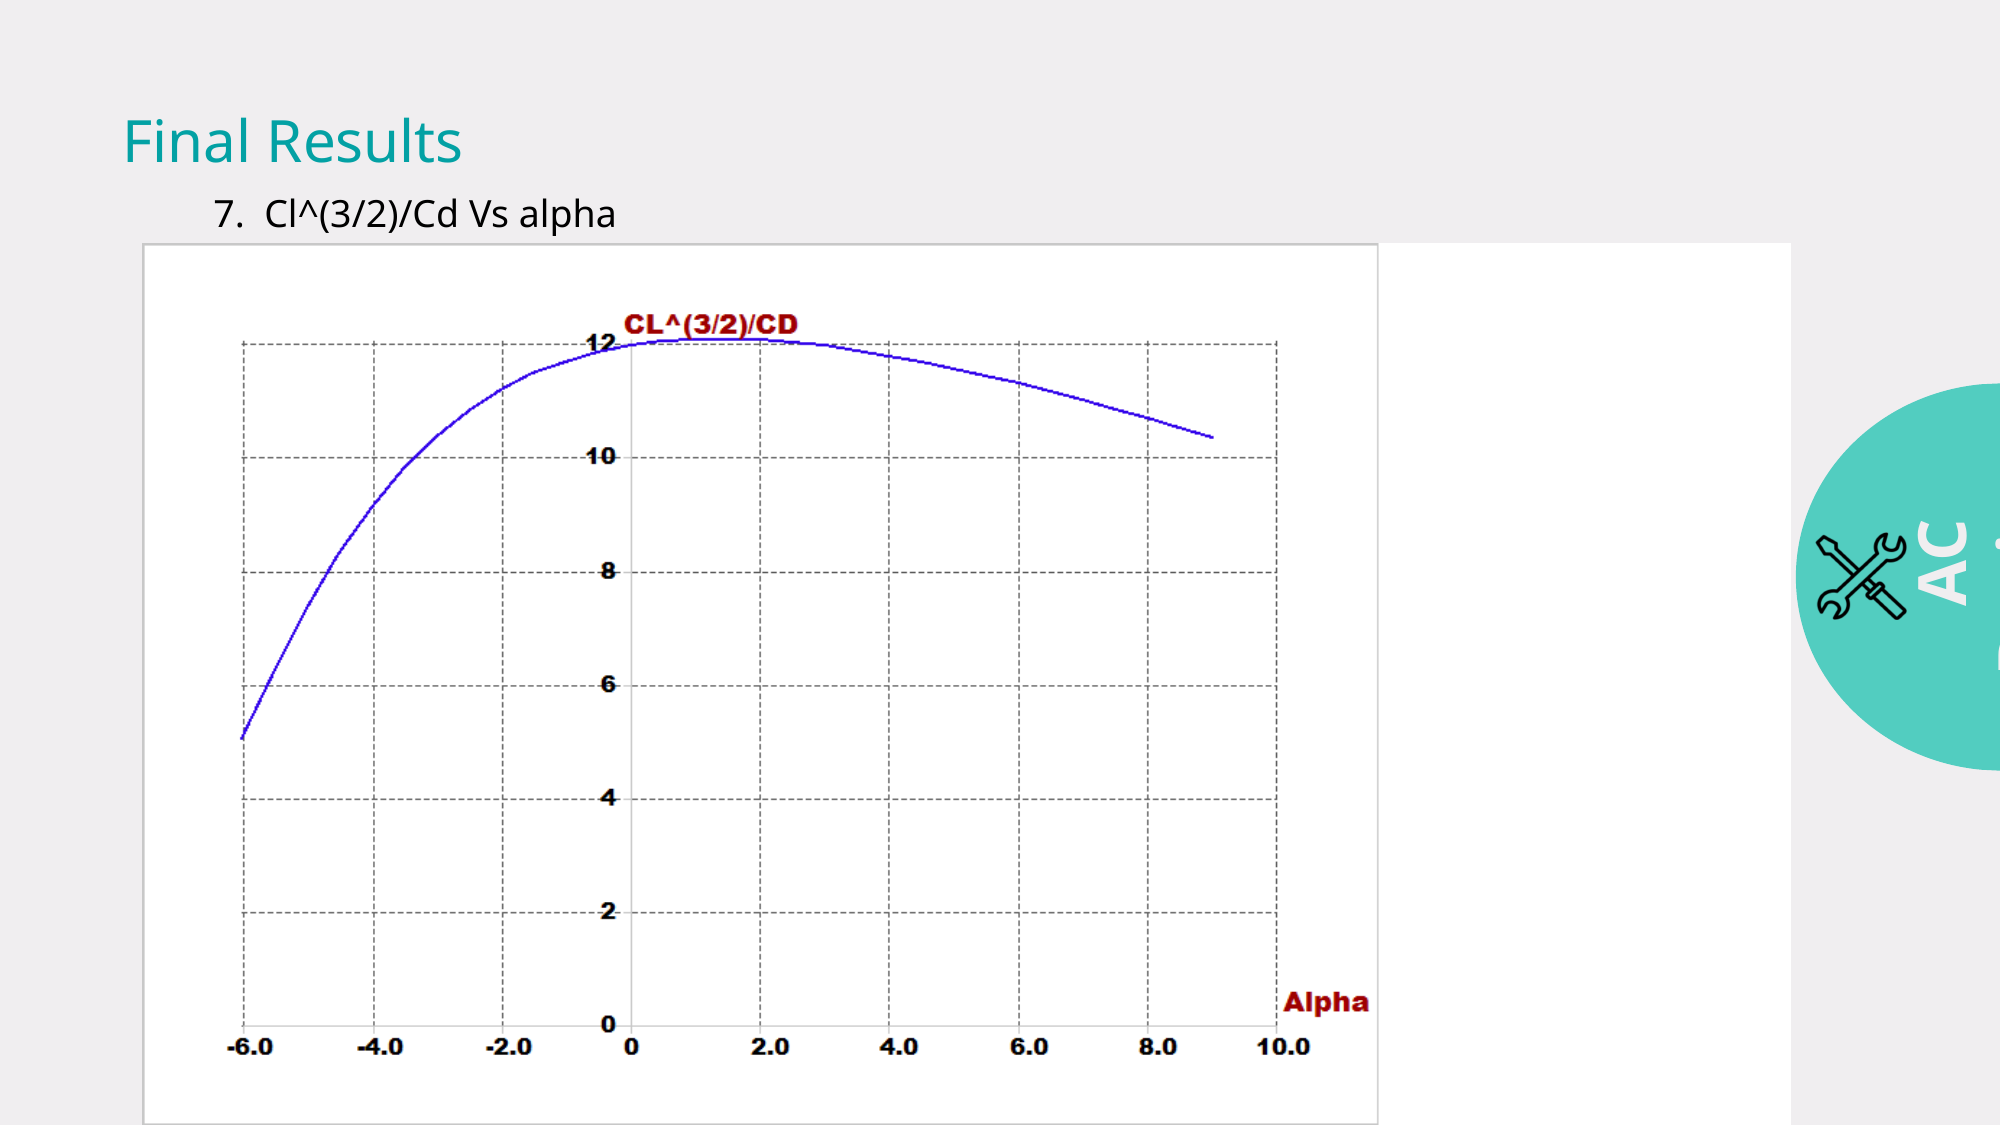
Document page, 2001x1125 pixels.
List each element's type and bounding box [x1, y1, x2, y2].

text_box [0, 0, 2000, 1125]
picture [142, 243, 1791, 1125]
